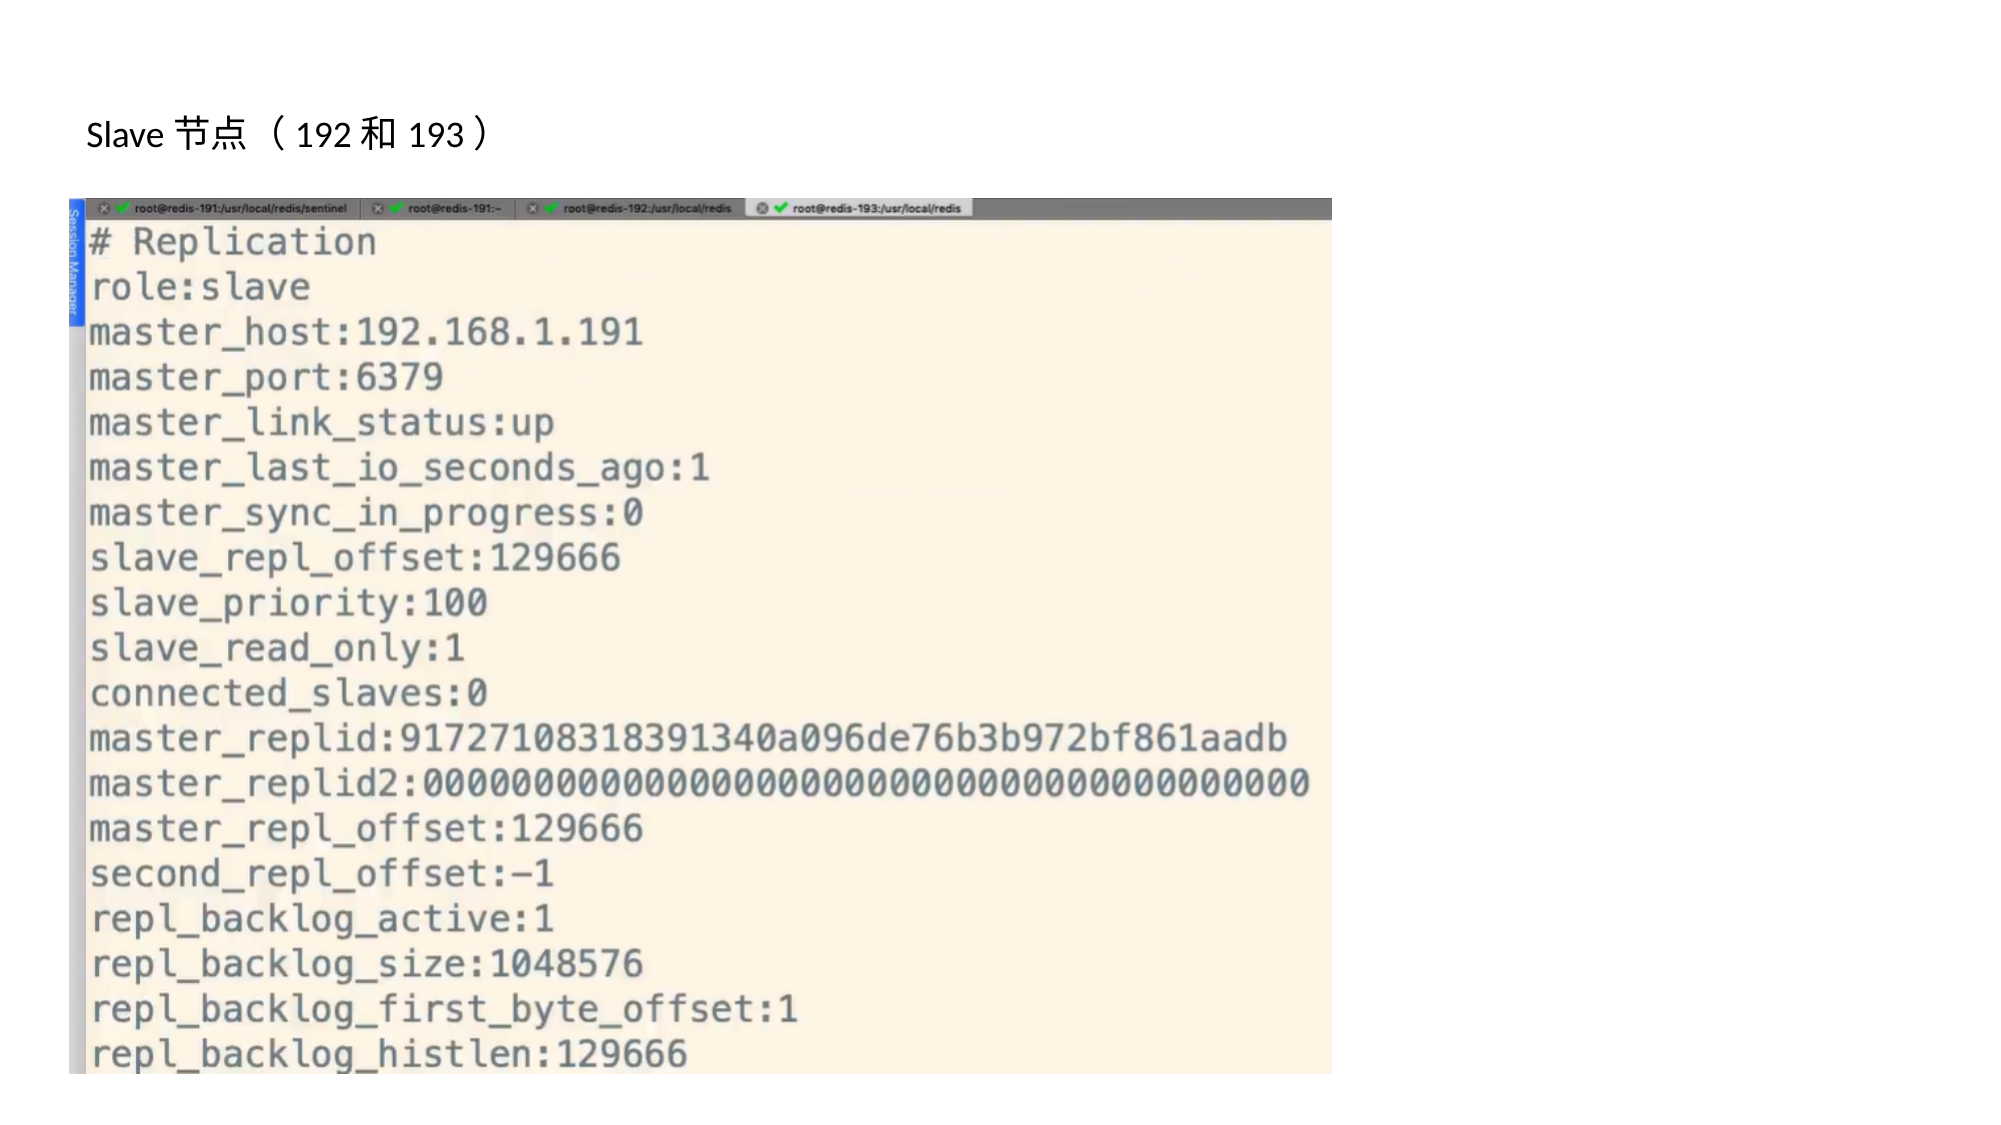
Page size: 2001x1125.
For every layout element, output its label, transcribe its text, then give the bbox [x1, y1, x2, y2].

text_box Slave节点（192和193） [71, 102, 780, 163]
picture [69, 198, 1333, 1074]
